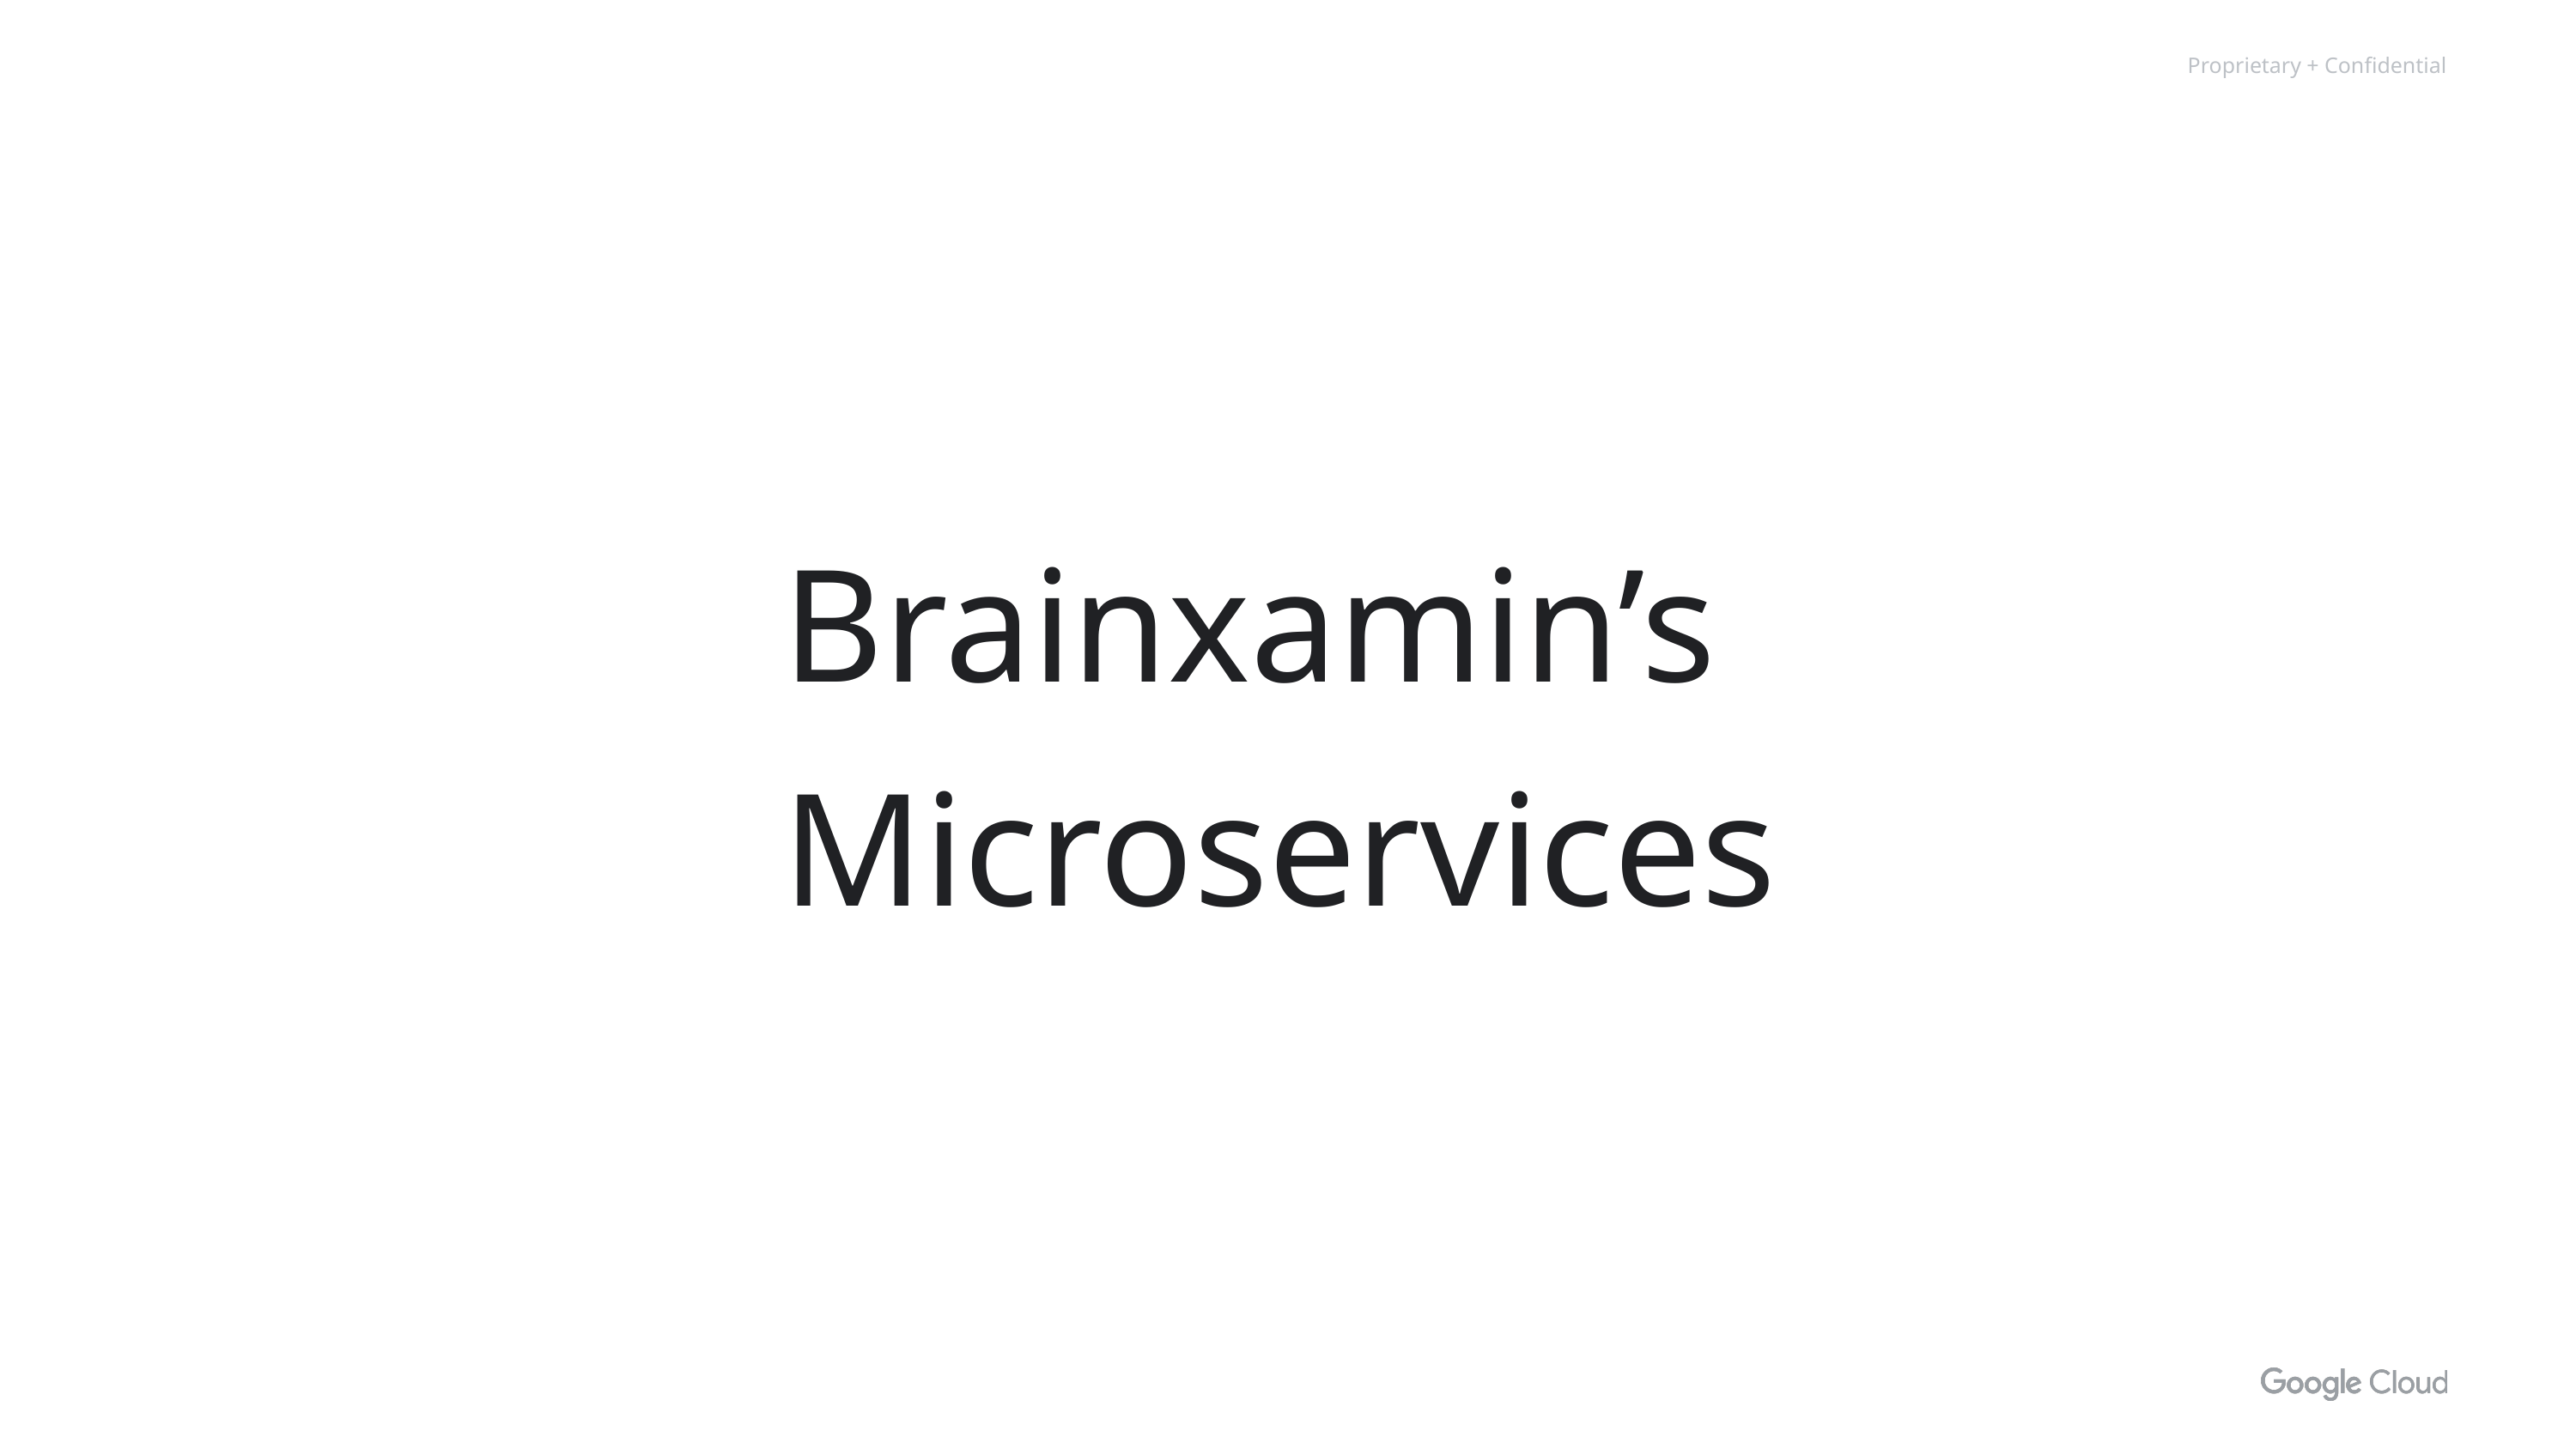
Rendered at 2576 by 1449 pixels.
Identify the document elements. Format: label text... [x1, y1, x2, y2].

title Brainxamin’s Microservices [782, 421, 1883, 1006]
picture [2261, 1367, 2447, 1401]
